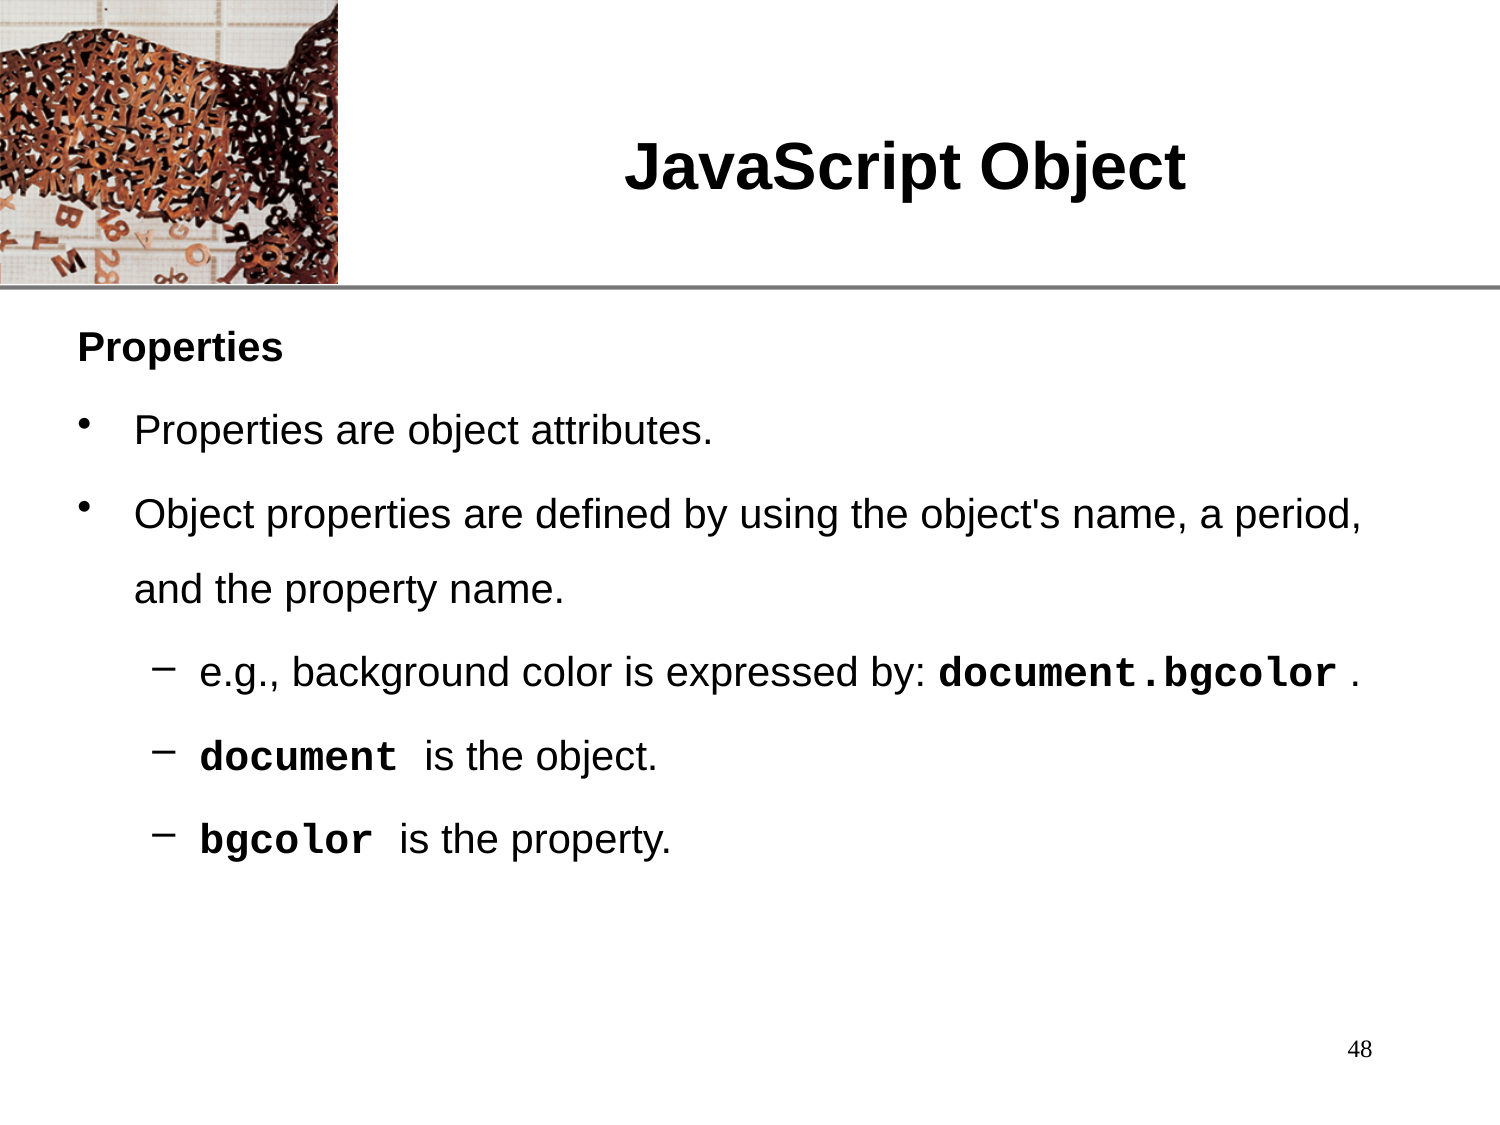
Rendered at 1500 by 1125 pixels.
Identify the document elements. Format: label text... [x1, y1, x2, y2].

list Properties Properties are object attributes. Object properties are defined by using the object's name, a period, and the property name. e.g., background color is expressed by: document.bgcolor . document is the object. bgcolor is the property. [62, 287, 1438, 1125]
title JavaScript Object [337, 62, 1476, 263]
picture [0, 0, 338, 284]
